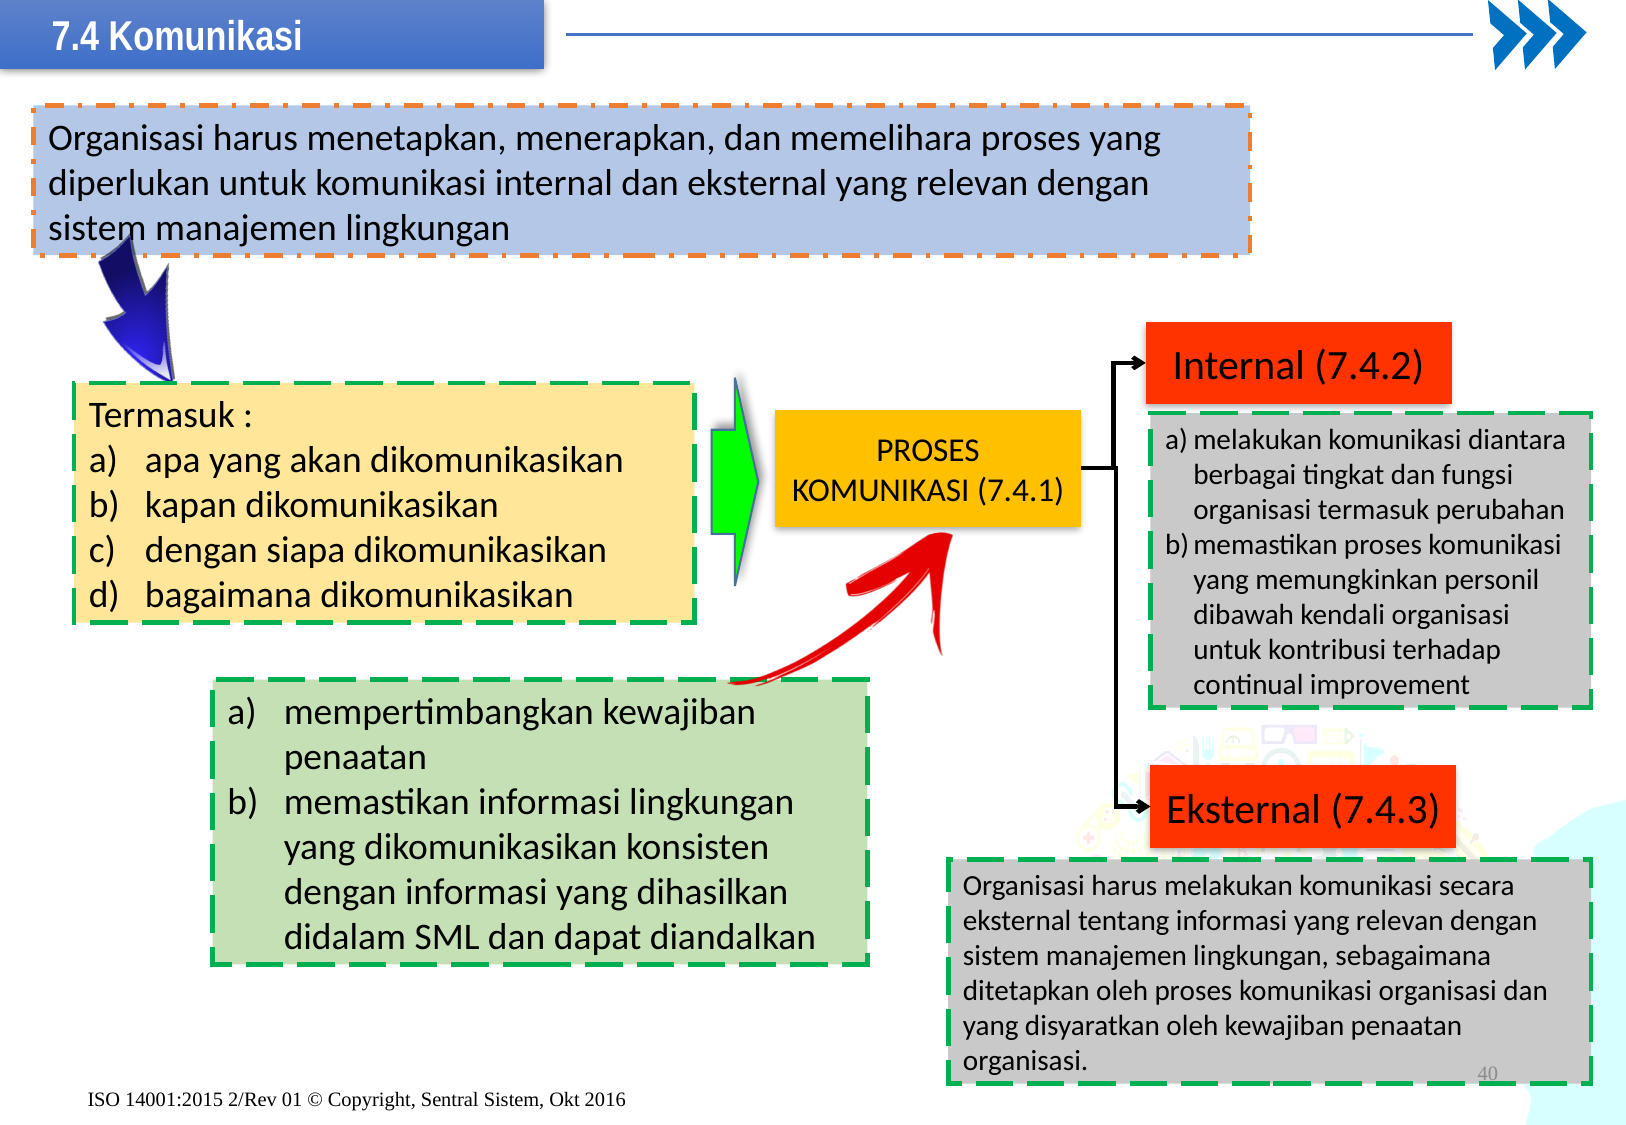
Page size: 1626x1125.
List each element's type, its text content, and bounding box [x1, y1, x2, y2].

text_box Organisasi harus menetapkan, menerapkan, dan memelihara proses yang diperlukan untuk komunikasi internal dan eksternal yang relevan dengan sistem manajemen lingkungan [32, 104, 1251, 256]
text_box mempertimbangkan kewajiban penaatan memastikan informasi lingkungan yang dikomunikasikan konsisten dengan informasi yang dihasilkan didalam SML dan dapat diandalkan [212, 679, 868, 965]
text_box Termasuk : apa yang akan dikomunikasikan kapan dikomunikasikan dengan siapa dikomunikasikan bagaimana dikomunikasikan [73, 382, 695, 624]
text_box [1486, 0, 1529, 73]
text_box [1516, 0, 1559, 73]
picture [84, 228, 193, 382]
text_box [710, 377, 760, 554]
text_box Internal (7.4.2) [1145, 321, 1453, 405]
picture [706, 530, 976, 700]
text_box Organisasi harus melakukan komunikasi secara eksternal tentang informasi yang relevan dengan sistem manajemen lingkungan, sebagaimana ditetapkan oleh proses komunikasi organisasi dan yang disyaratkan oleh kewajiban penaatan organisasi. [947, 858, 1057, 1085]
text_box melakukan komunikasi diantara berbagai tingkat dan fungsi organisasi termasuk perubahan memastikan proses komunikasi yang memungkinkan personil dibawah kendali organisasi untuk kontribusi terhadap continual improvement [1149, 412, 1592, 620]
picture [1057, 620, 1625, 1125]
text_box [1081, 362, 1146, 468]
text_box PROSES KOMUNIKASI (7.4.1) [774, 409, 1081, 528]
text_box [1081, 468, 1151, 807]
text_box 7.4 Komunikasi [0, 0, 544, 69]
footer ISO 14001:2015 2/Rev 01 © Copyright, Sentral Sistem, Okt 2016 [72, 1084, 940, 1113]
text_box [1546, 0, 1589, 72]
